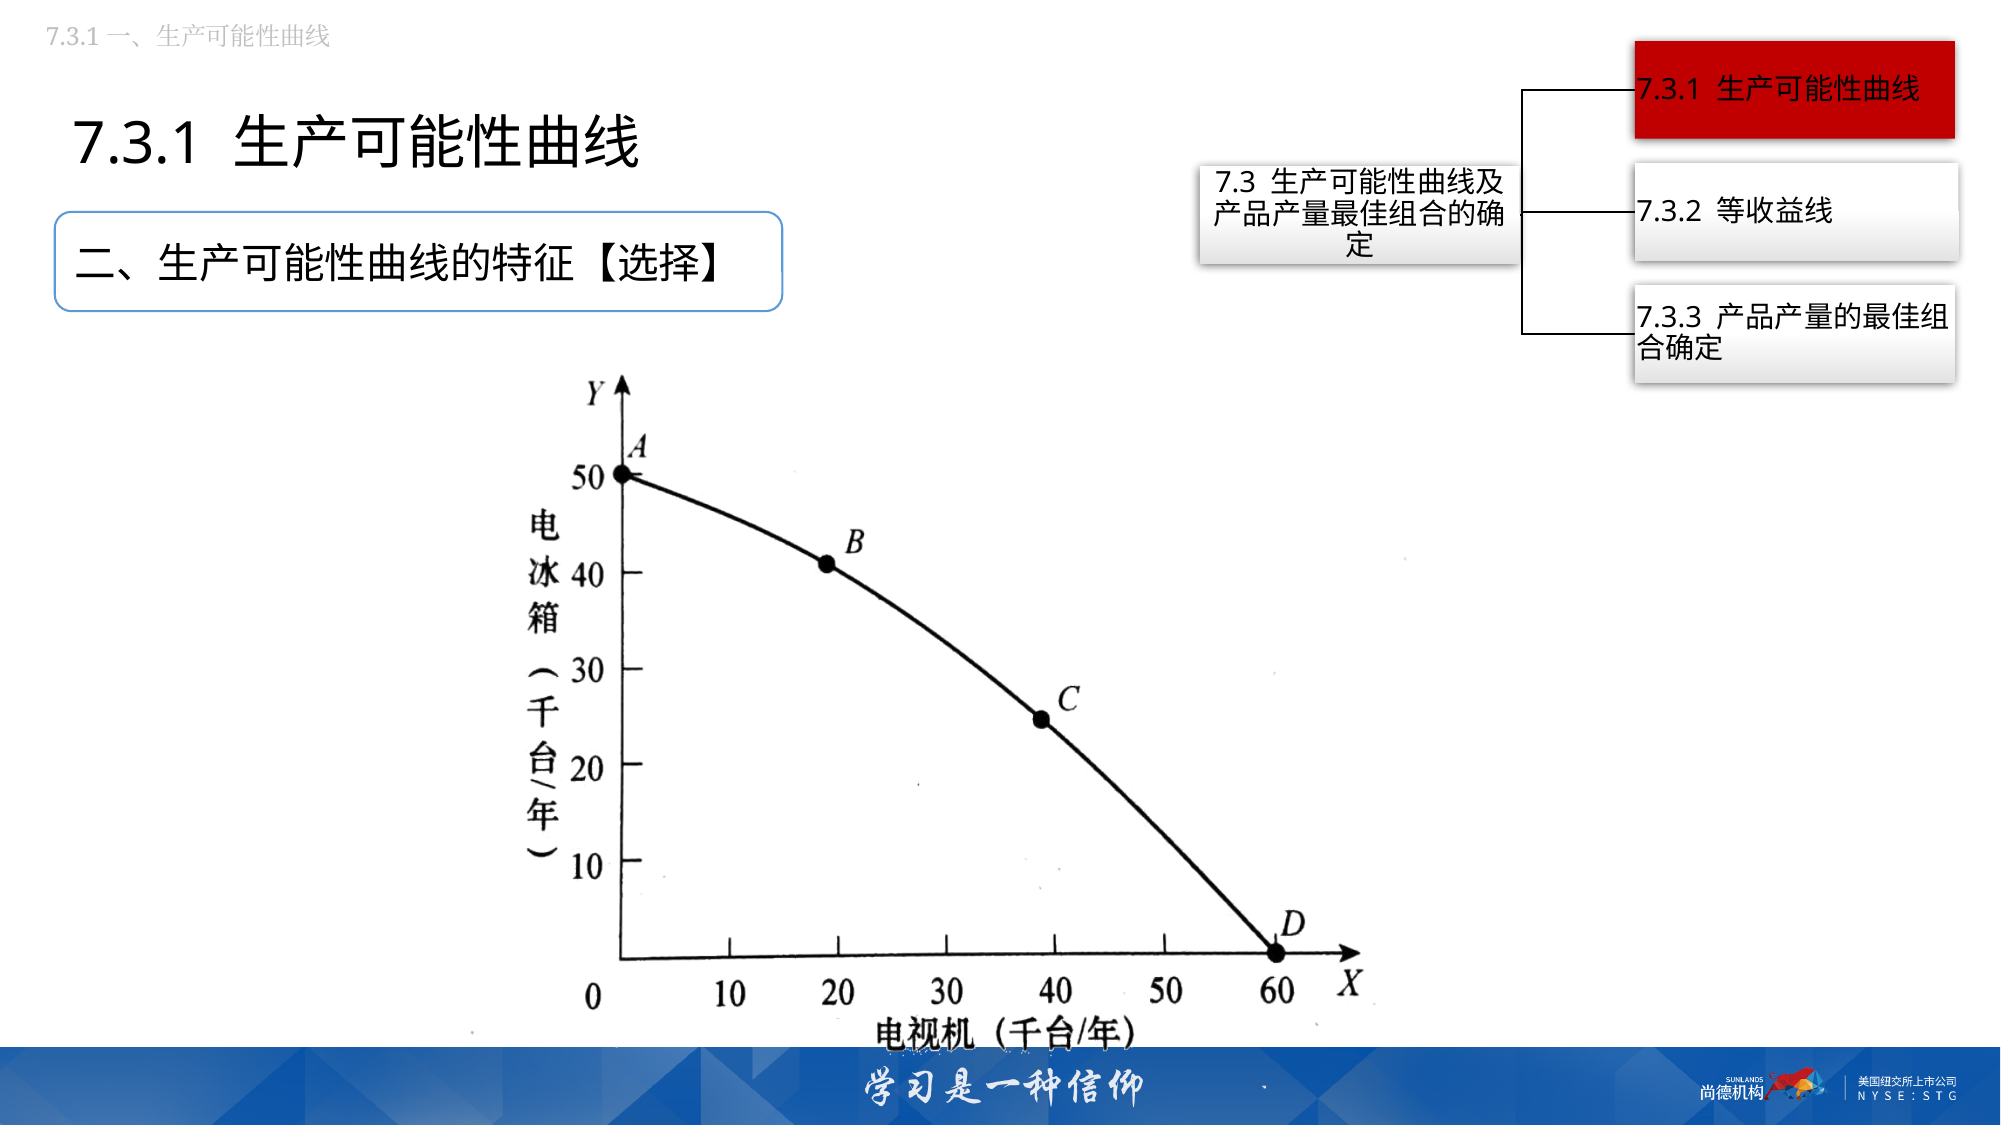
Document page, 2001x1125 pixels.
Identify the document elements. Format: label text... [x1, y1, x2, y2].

picture [0, 360, 2001, 1125]
text_box 二、生产可能性曲线的特征【选择】 [53, 210, 784, 313]
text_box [1199, 0, 2000, 469]
text_box 7.3.1 生产可能性曲线 [54, 95, 1199, 184]
text_box 7.3.1一、生产可能性曲线 [30, 12, 347, 58]
